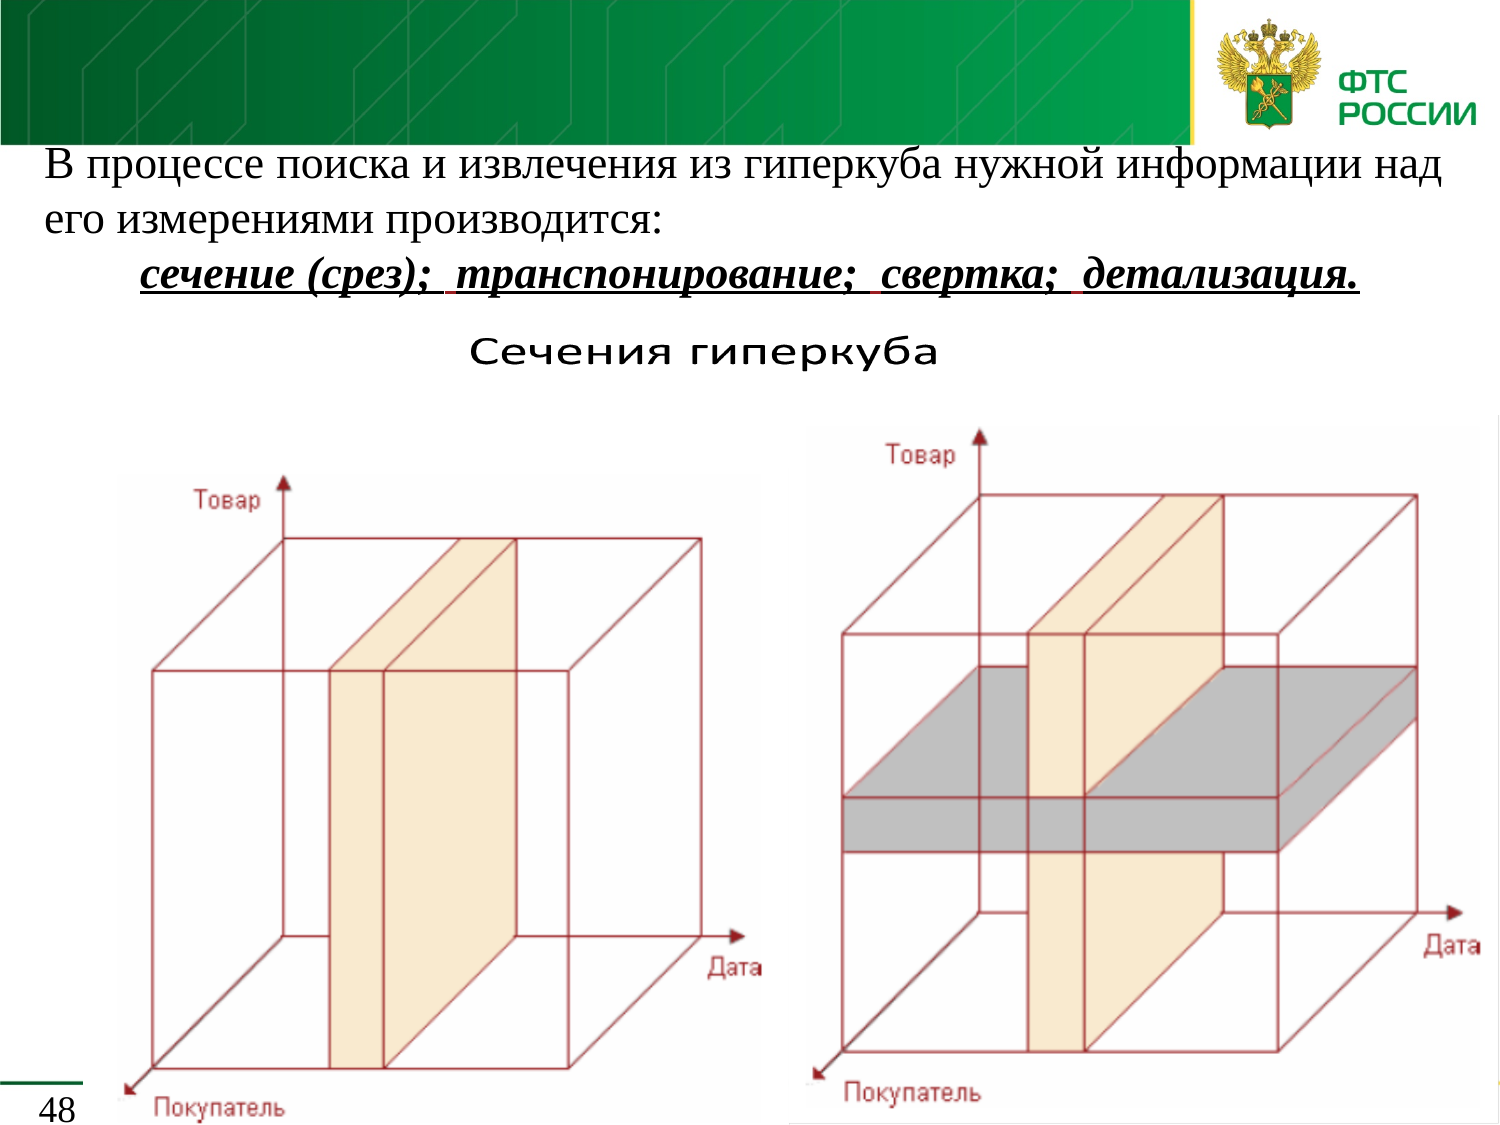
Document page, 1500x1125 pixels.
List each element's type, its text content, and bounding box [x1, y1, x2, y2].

text_box 48 [23, 1092, 83, 1124]
picture [0, 0, 1500, 1125]
text_box В процессе поиска и извлечения из гиперкуба нужной информации над его измерениями производится: сечение (срез); транспонирование; свертка; детализация. [29, 125, 1459, 306]
